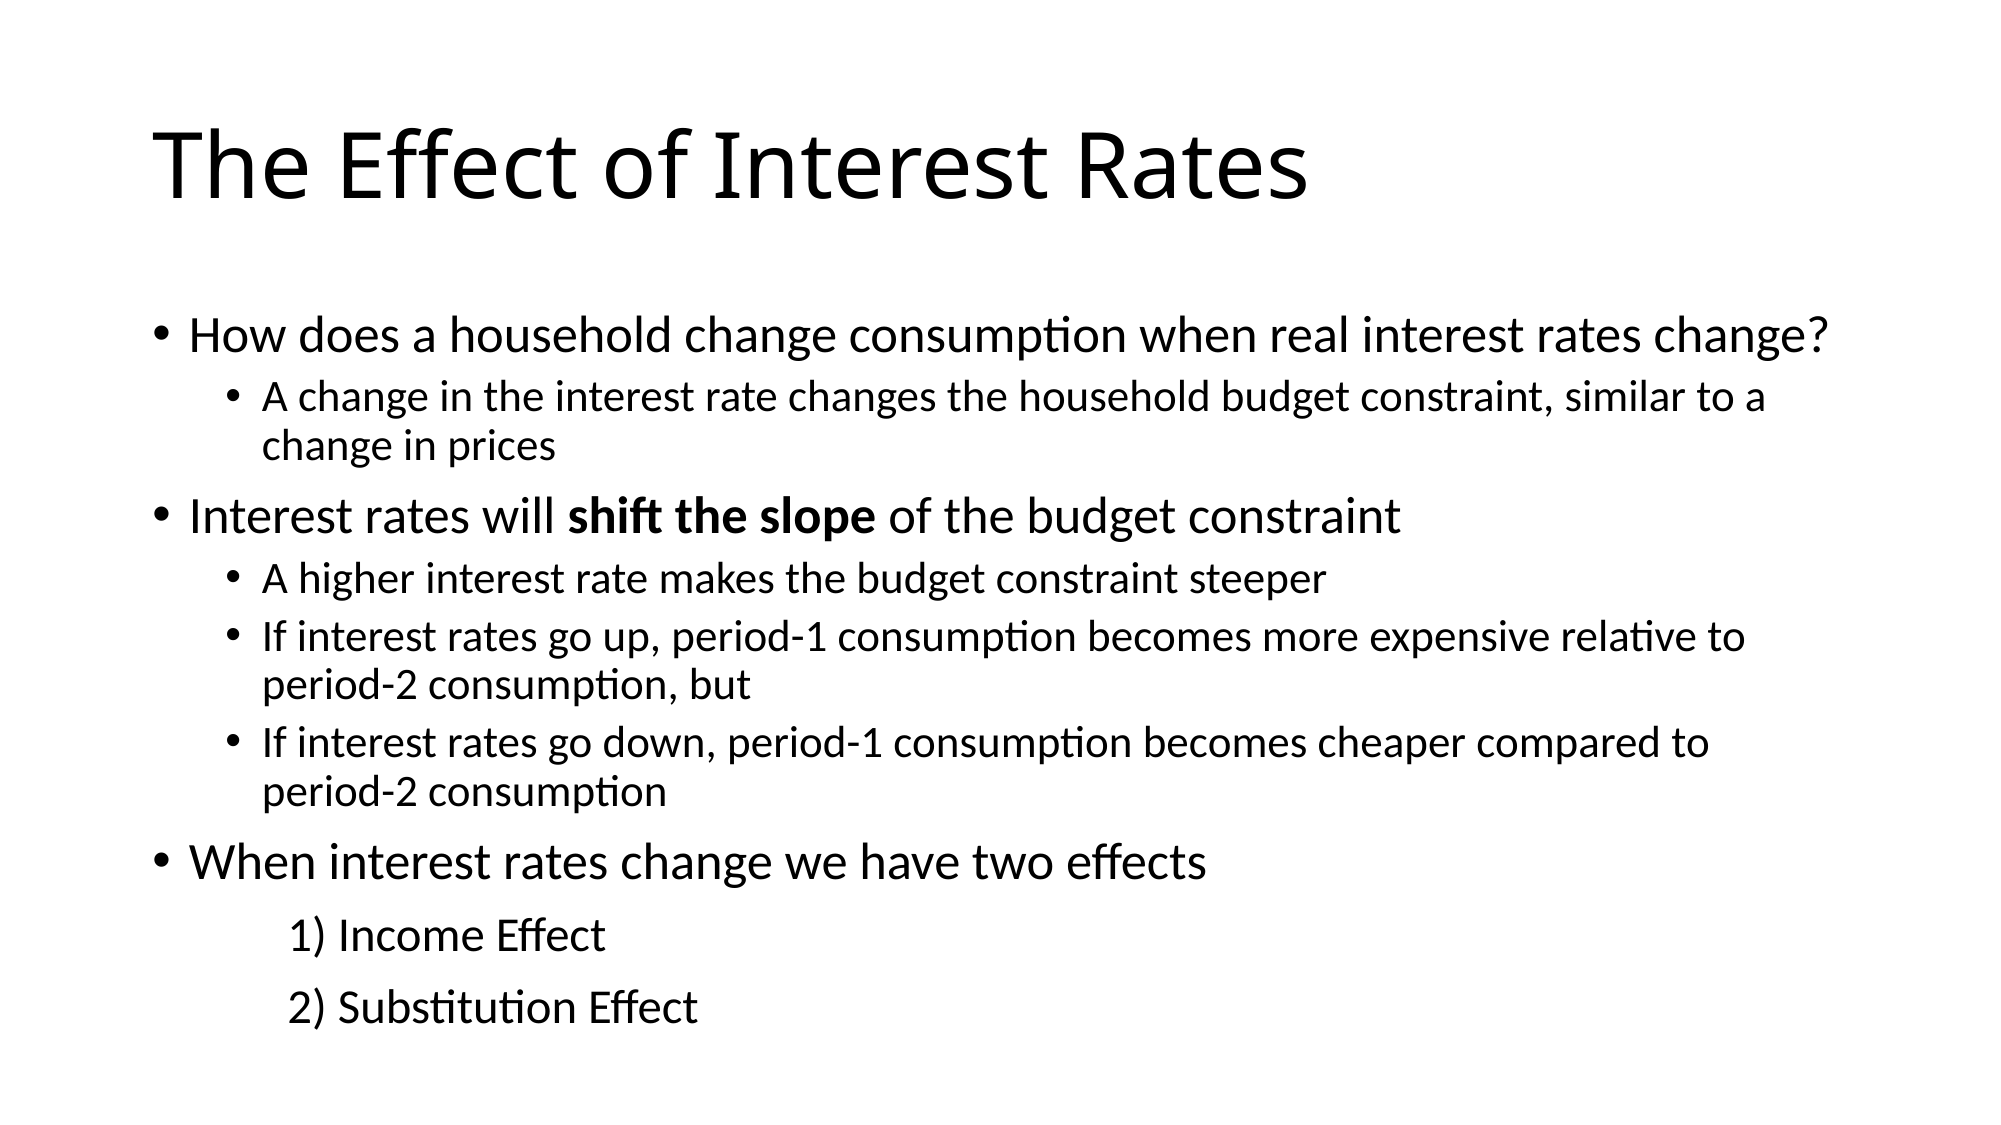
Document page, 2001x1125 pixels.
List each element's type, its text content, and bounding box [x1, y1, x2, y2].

title The Effect of Interest Rates [137, 59, 1863, 278]
list How does a household change consumption when real interest rates change? A change in the interest rate changes the household budget constraint, similar to a change in prices Interest rates will shift the slope of the budget constraint A higher interest rate makes the budget constraint steeper If interest rates go up, period-1 consumption becomes more expensive relative to period-2 consumption, but If interest rates go down, period-1 consumption becomes cheaper compared to period-2 consumption When interest rates change we have two effects 1) Income Effect 2) Substitution Effect [137, 299, 1863, 1088]
